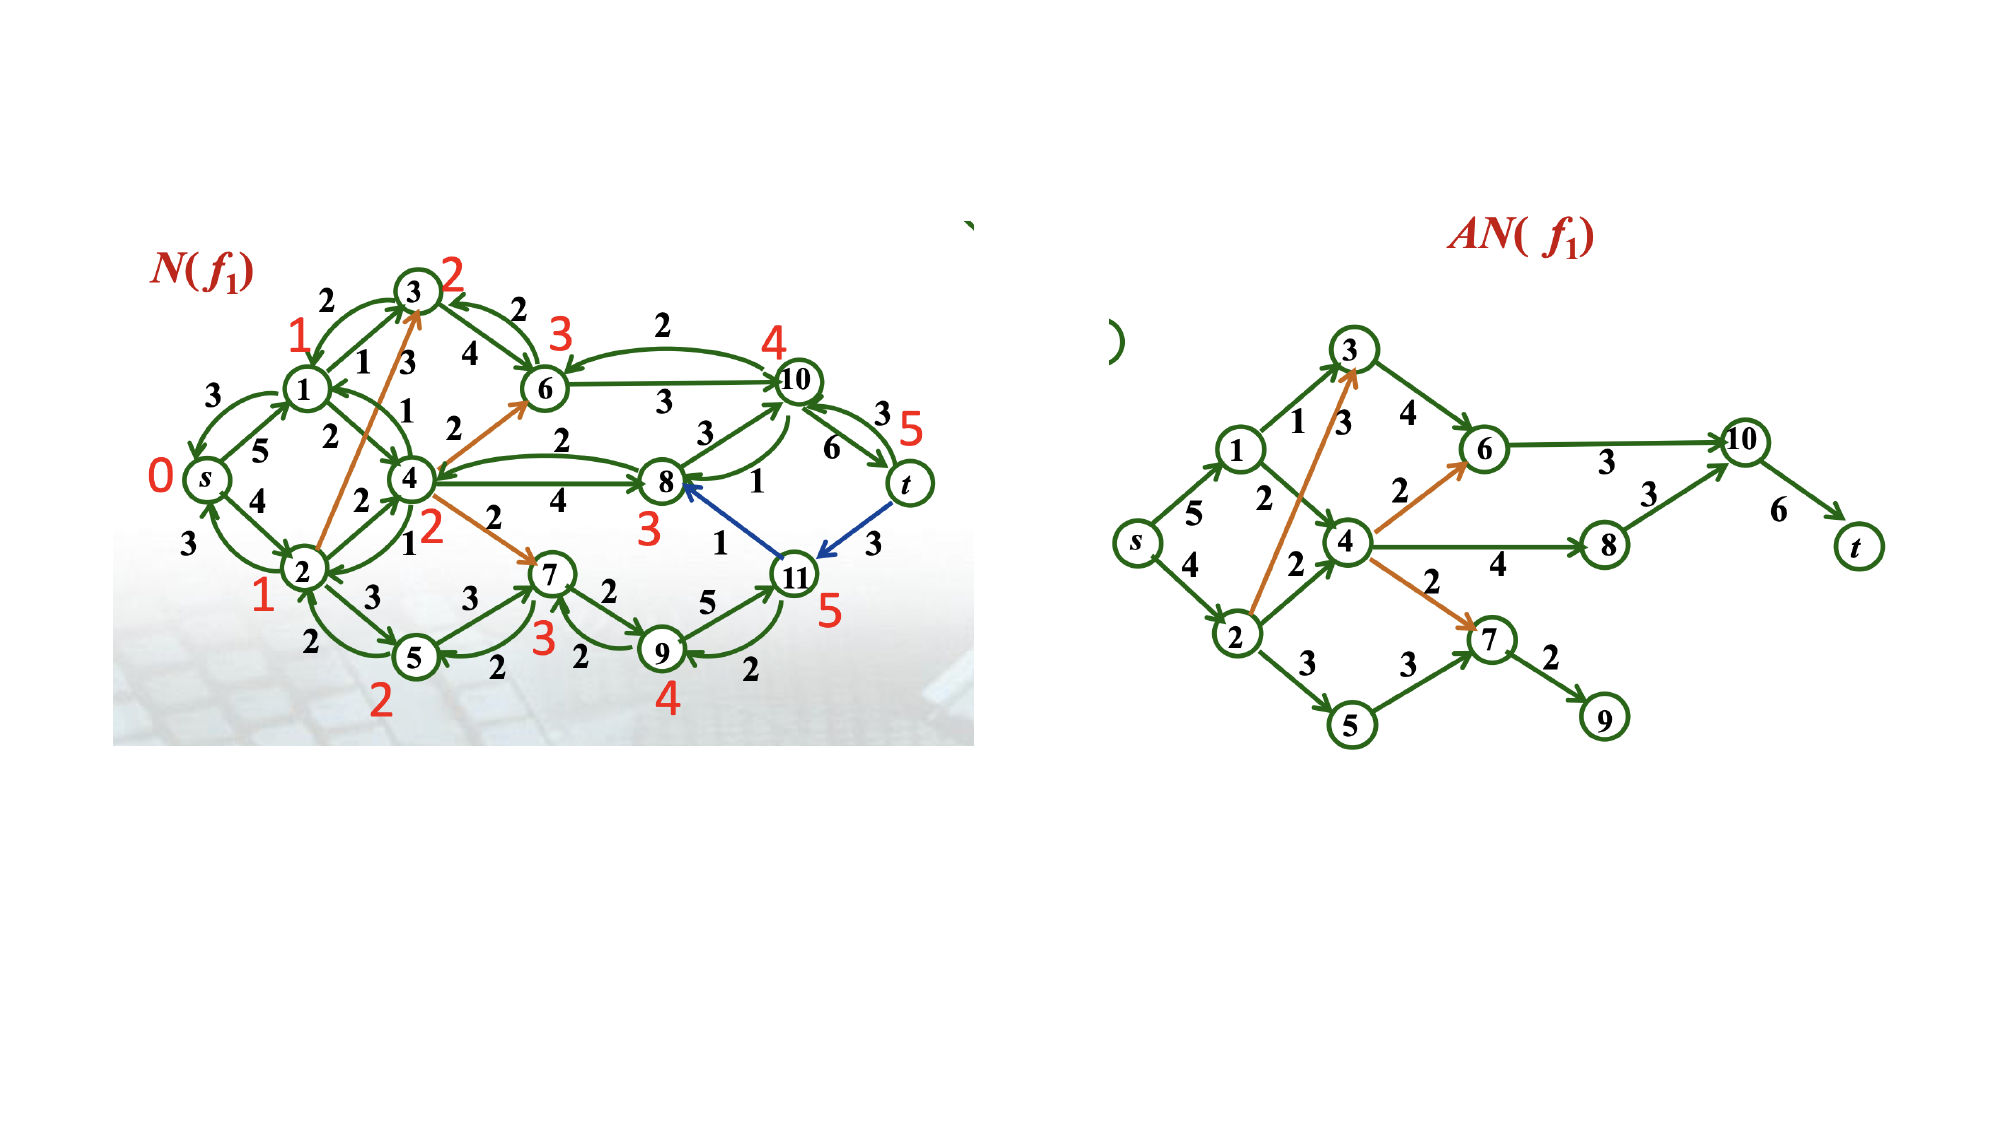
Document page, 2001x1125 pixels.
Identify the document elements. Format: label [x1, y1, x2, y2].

picture [1109, 203, 1894, 761]
picture [112, 221, 975, 747]
